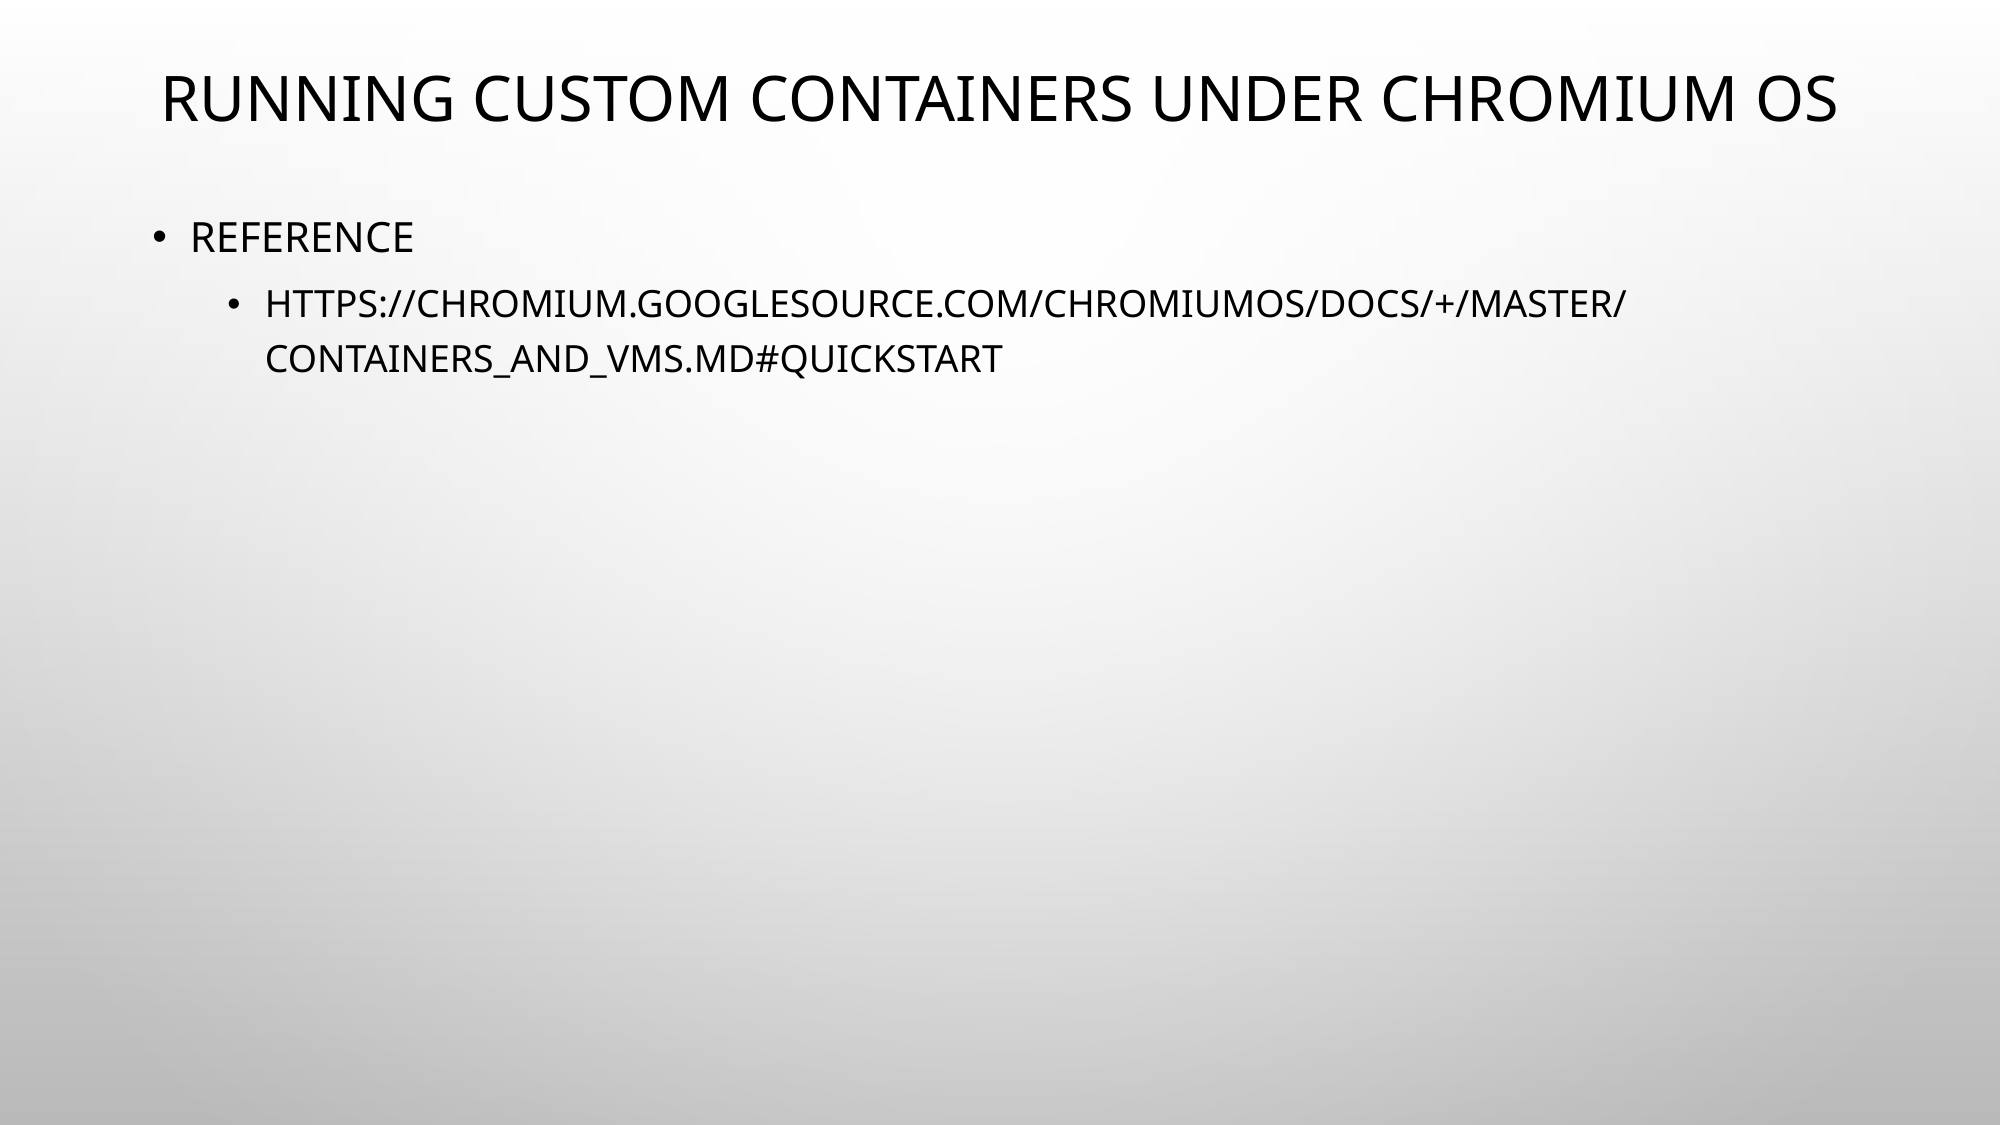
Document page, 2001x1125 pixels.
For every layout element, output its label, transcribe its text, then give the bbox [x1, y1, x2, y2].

picture [0, 0, 2000, 1125]
list Reference https://chromium.googlesource.com/chromiumos/docs/+/master/containers_and_vms.md#Quickstart [137, 193, 1863, 1085]
title Running Custom Containers Under Chromium OS [137, 51, 1863, 151]
